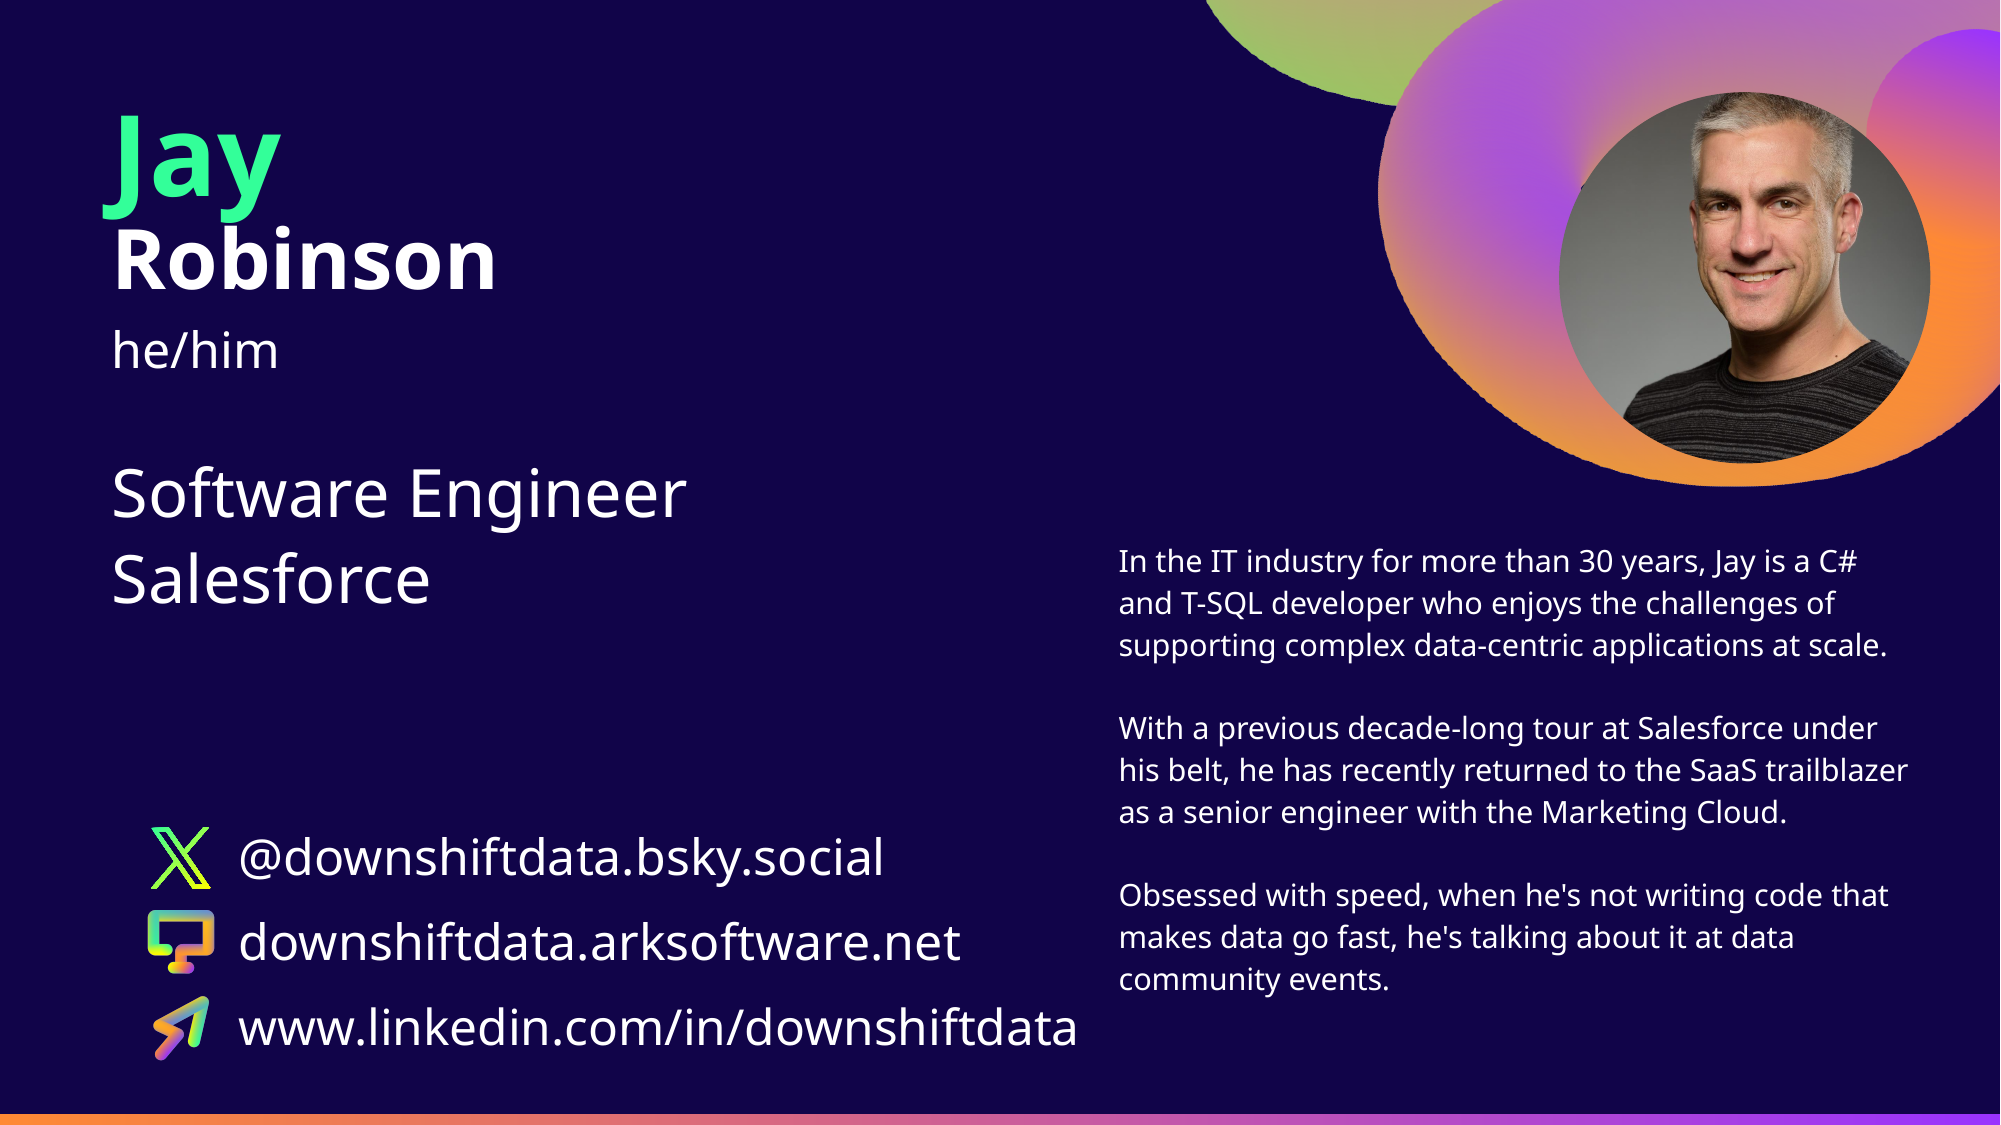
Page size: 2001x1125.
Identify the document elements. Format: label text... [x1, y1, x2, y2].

list downshiftdata.arksoftware.net [224, 895, 1100, 980]
title Jay [96, 92, 1104, 209]
picture [143, 902, 219, 978]
picture [862, 0, 2001, 613]
text_box [151, 827, 211, 889]
list In the IT industry for more than 30 years, Jay is a C# and T-SQL developer who enjoys the challenges of supporting complex data-centric applications at scale. With a previous decade-long tour at Salesforce under his belt, he has recently returned to the SaaS trailblazer as a senior engineer with the Marketing Cloud. Obsessed with speed, when he's not writing code that makes data go fast, he's talking about it at data community events. [1103, 529, 1931, 1069]
list he/him [96, 327, 1087, 378]
list Software Engineer [96, 443, 1087, 529]
list Robinson [96, 209, 1104, 327]
list @downshiftdata.bsky.social [224, 809, 1100, 895]
picture [143, 989, 223, 1069]
list Salesforce [96, 529, 1087, 636]
list www.linkedin.com/in/downshiftdata [224, 980, 1100, 1072]
